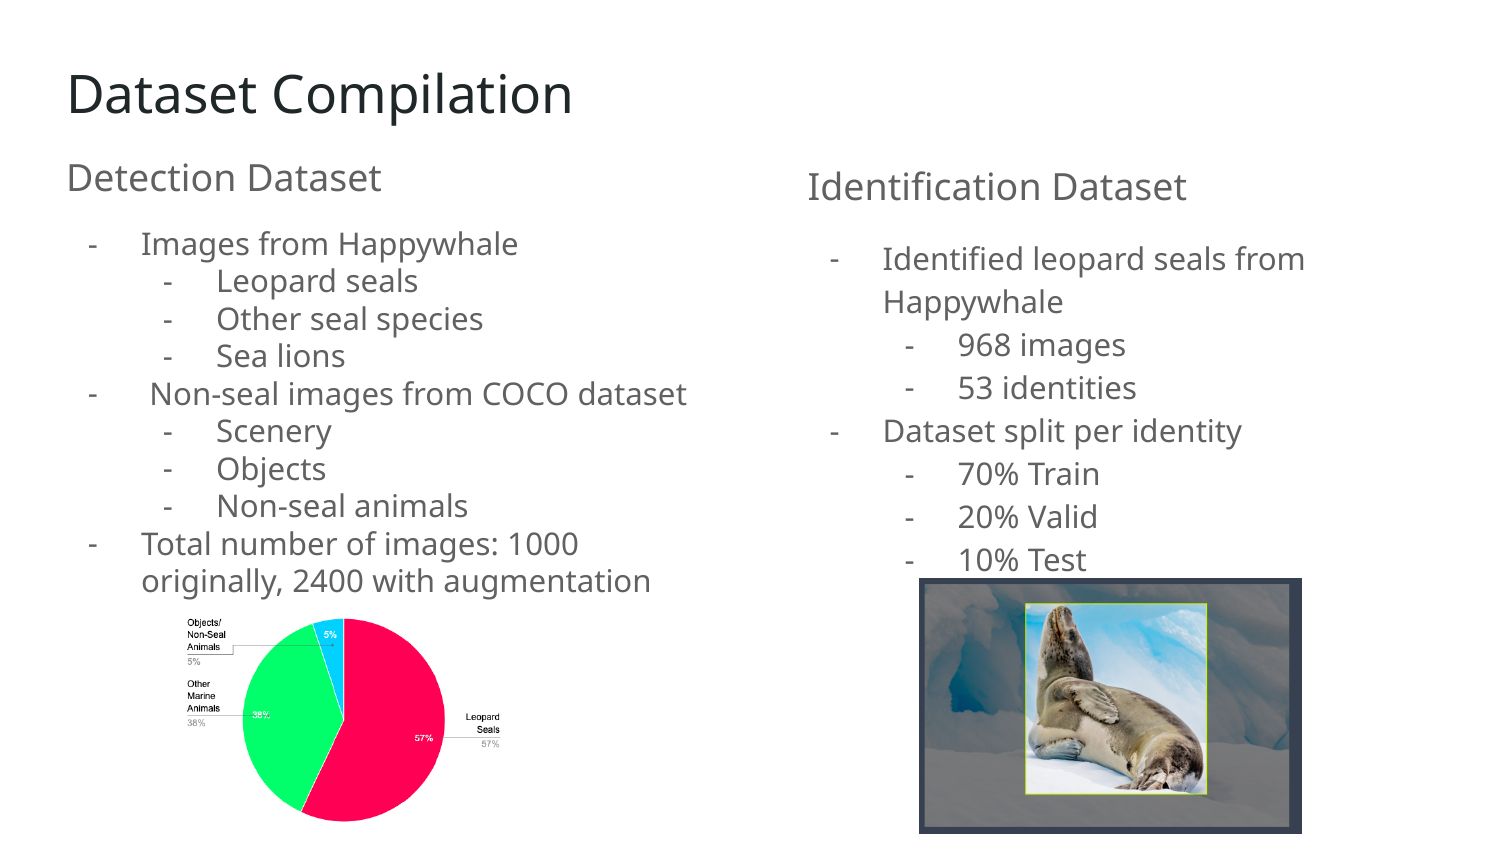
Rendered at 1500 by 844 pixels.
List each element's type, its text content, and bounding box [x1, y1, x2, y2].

list Detection Dataset Images from Happywhale Leopard seals Other seal species Sea lions Non-seal images from COCO dataset Scenery Objects Non-seal animals Total number of images: 1000 originally, 2400 with augmentation [51, 139, 708, 700]
picture [179, 609, 514, 834]
list Identification Dataset Identified leopard seals from Happywhale 968 images 53 identities Dataset split per identity 70% Train 20% Valid 10% Test [792, 141, 1449, 703]
picture [919, 578, 1302, 834]
title Dataset Compilation [51, 45, 1449, 140]
